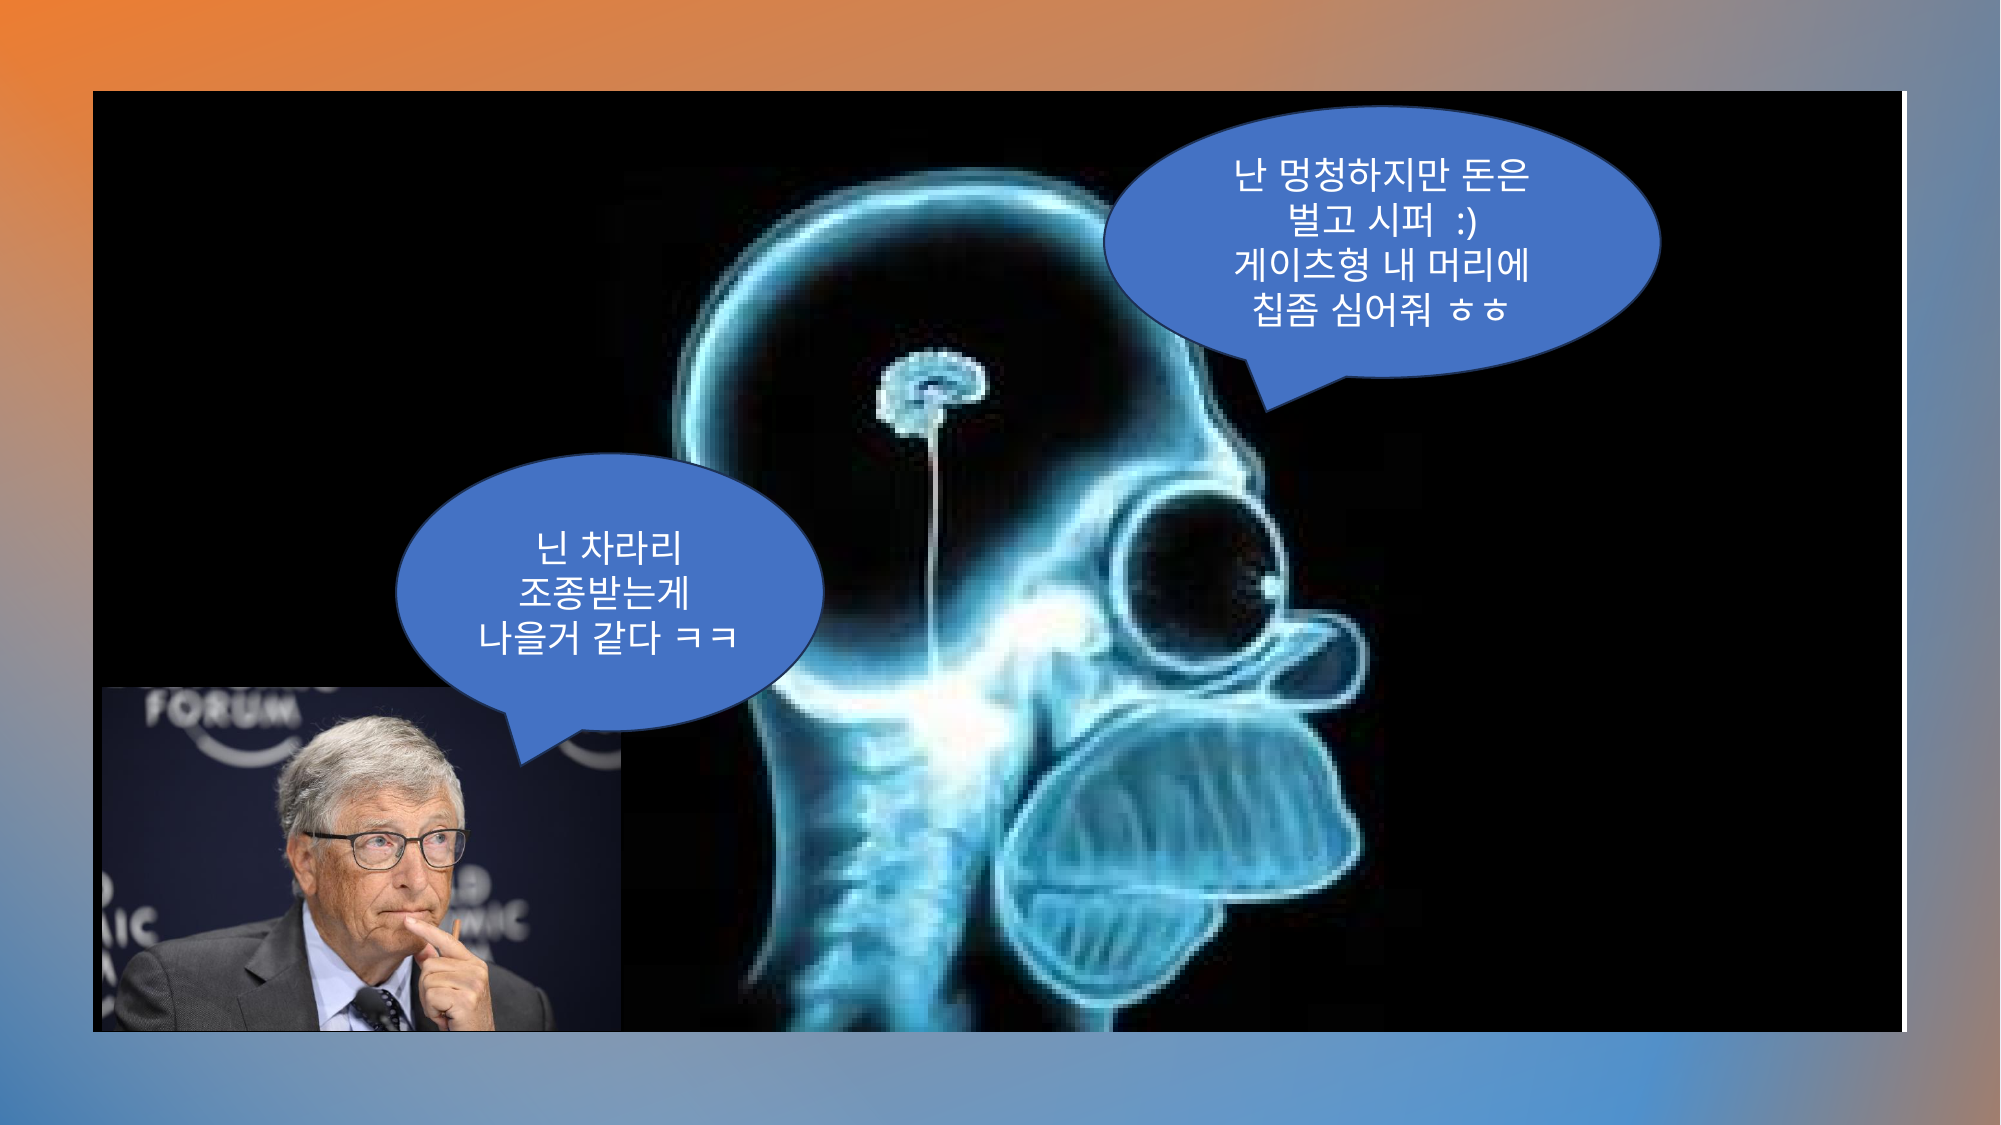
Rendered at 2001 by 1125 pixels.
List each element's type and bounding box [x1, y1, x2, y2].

picture [102, 687, 621, 1031]
list [92, 91, 1907, 1032]
text_box [0, 0, 2000, 1125]
